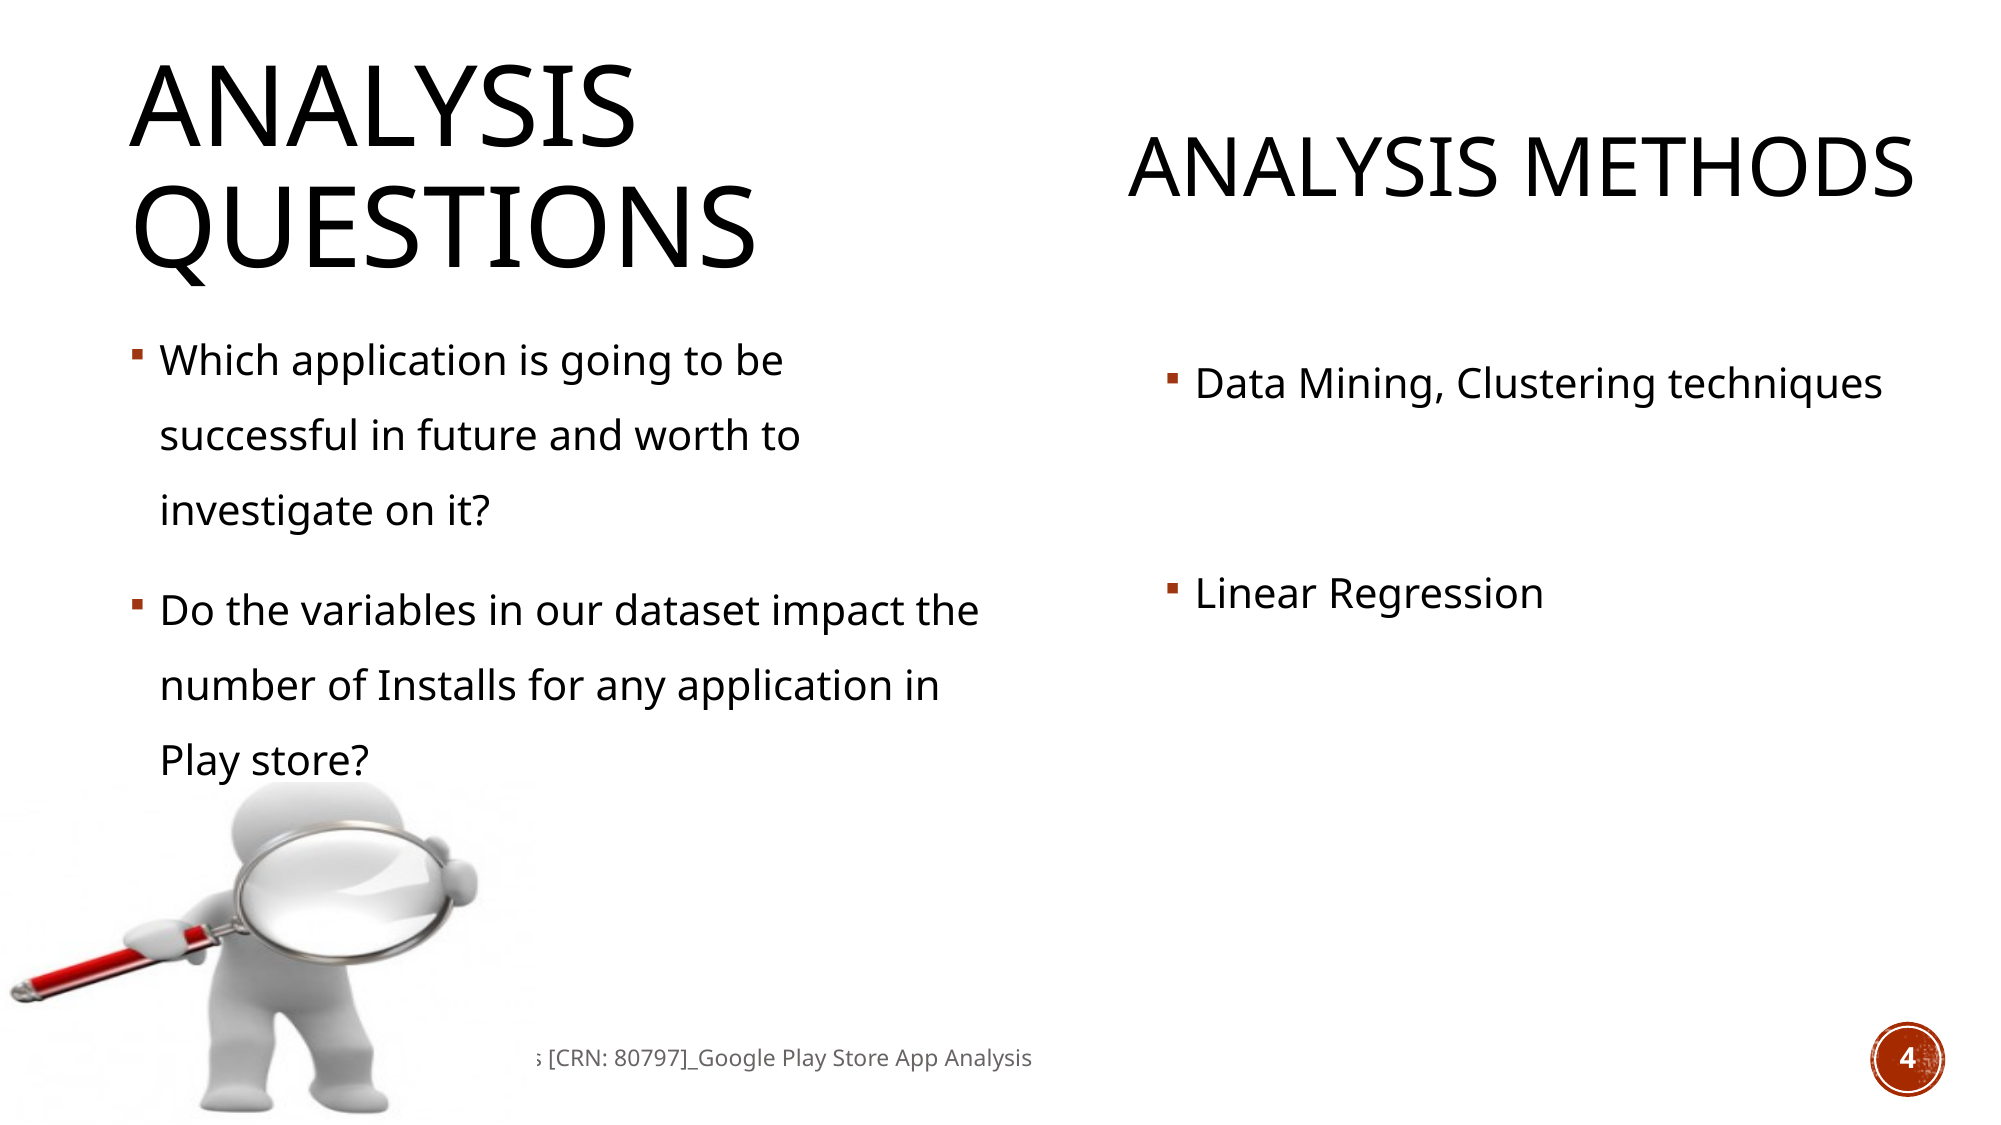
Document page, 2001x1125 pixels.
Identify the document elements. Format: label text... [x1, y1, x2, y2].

text_box Analysis Methods [1113, 97, 1945, 244]
footer ALY6015- Intermediate Analytics [CRN: 80797]_Google Play Store App Analysis [538, 1028, 1217, 1089]
picture [0, 782, 537, 1124]
text_box Data Mining, Clustering techniques Linear Regression [1149, 355, 1923, 739]
title Analysis Questions [114, 86, 965, 254]
list Which application is going to be successful in future and worth to investigate on it? Do the variables in our dataset impact the number of Installs for any application in Play store? [114, 301, 1000, 971]
slide_number 4 [1855, 1028, 1961, 1089]
